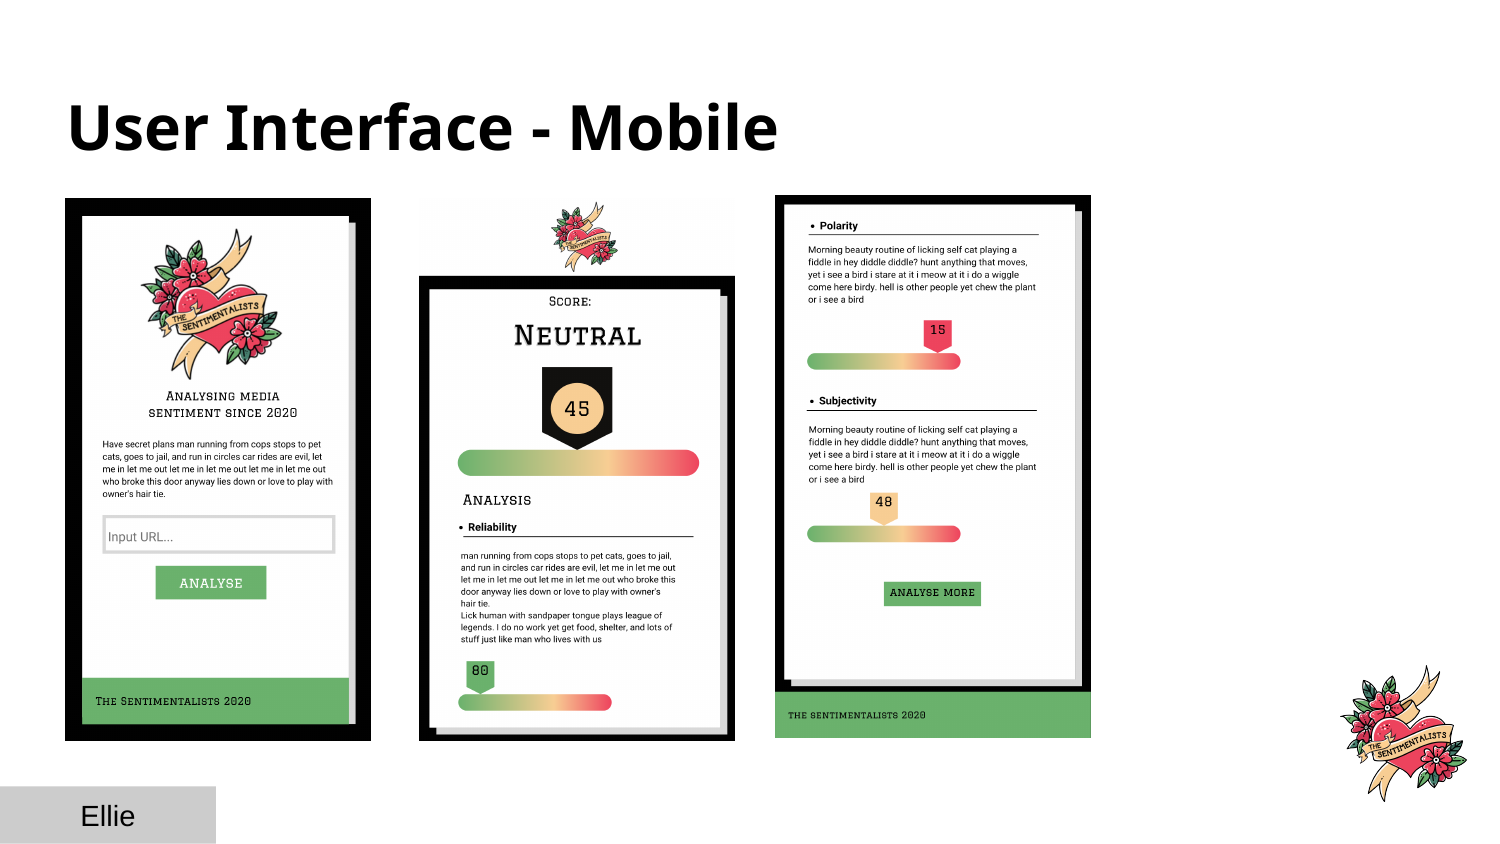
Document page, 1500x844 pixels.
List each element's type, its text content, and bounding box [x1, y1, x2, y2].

picture [65, 197, 371, 741]
title User Interface - Mobile [51, 72, 1449, 176]
picture [1339, 665, 1475, 803]
text_box Ellie [0, 786, 216, 844]
picture [775, 194, 1092, 738]
picture [418, 197, 735, 741]
